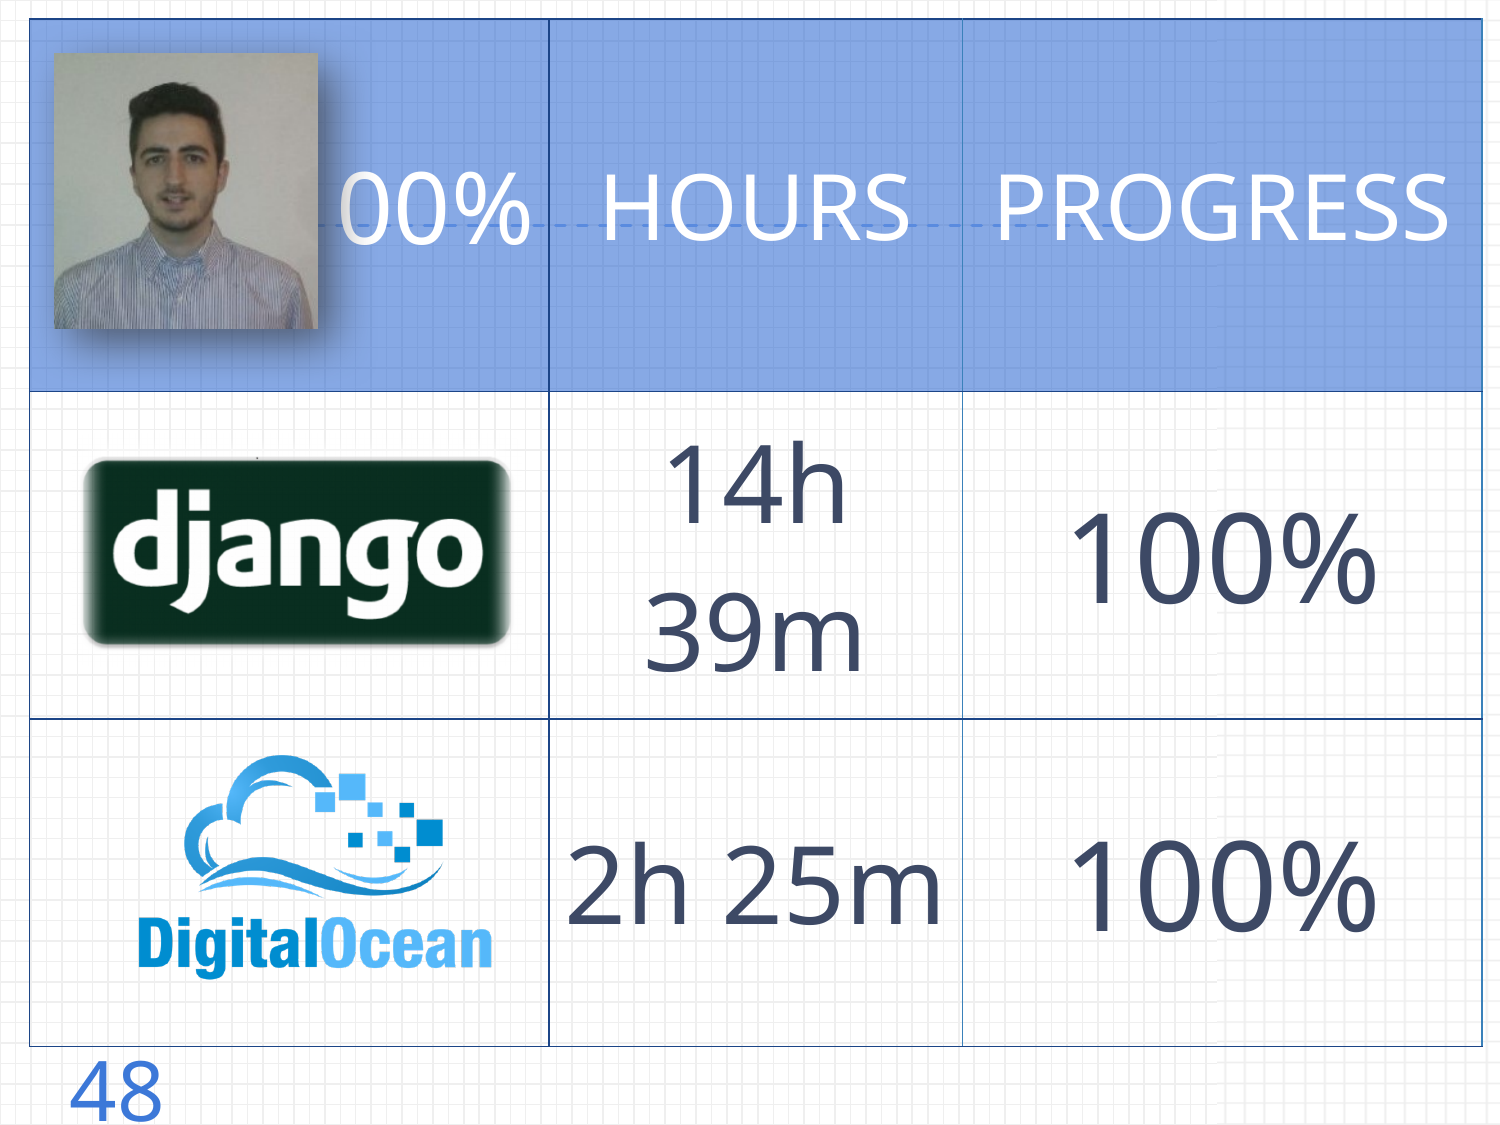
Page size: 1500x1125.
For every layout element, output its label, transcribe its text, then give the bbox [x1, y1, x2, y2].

table_cell [30, 392, 548, 718]
table_cell 100% [963, 392, 1212, 718]
text_box 48 [54, 1024, 191, 1125]
table_header HOURS [550, 20, 962, 391]
table_header PROGRESS [963, 20, 1212, 391]
picture [54, 52, 318, 329]
picture [1217, 0, 1500, 1125]
table_cell 14h 39m [550, 392, 962, 718]
table_header 100% [30, 20, 548, 391]
table_cell 100% [963, 720, 1212, 1046]
table_cell [191, 720, 548, 1046]
picture [70, 432, 524, 668]
table_cell 2h 25m [550, 720, 962, 1046]
table_cell [30, 720, 121, 1046]
picture [126, 714, 502, 1023]
